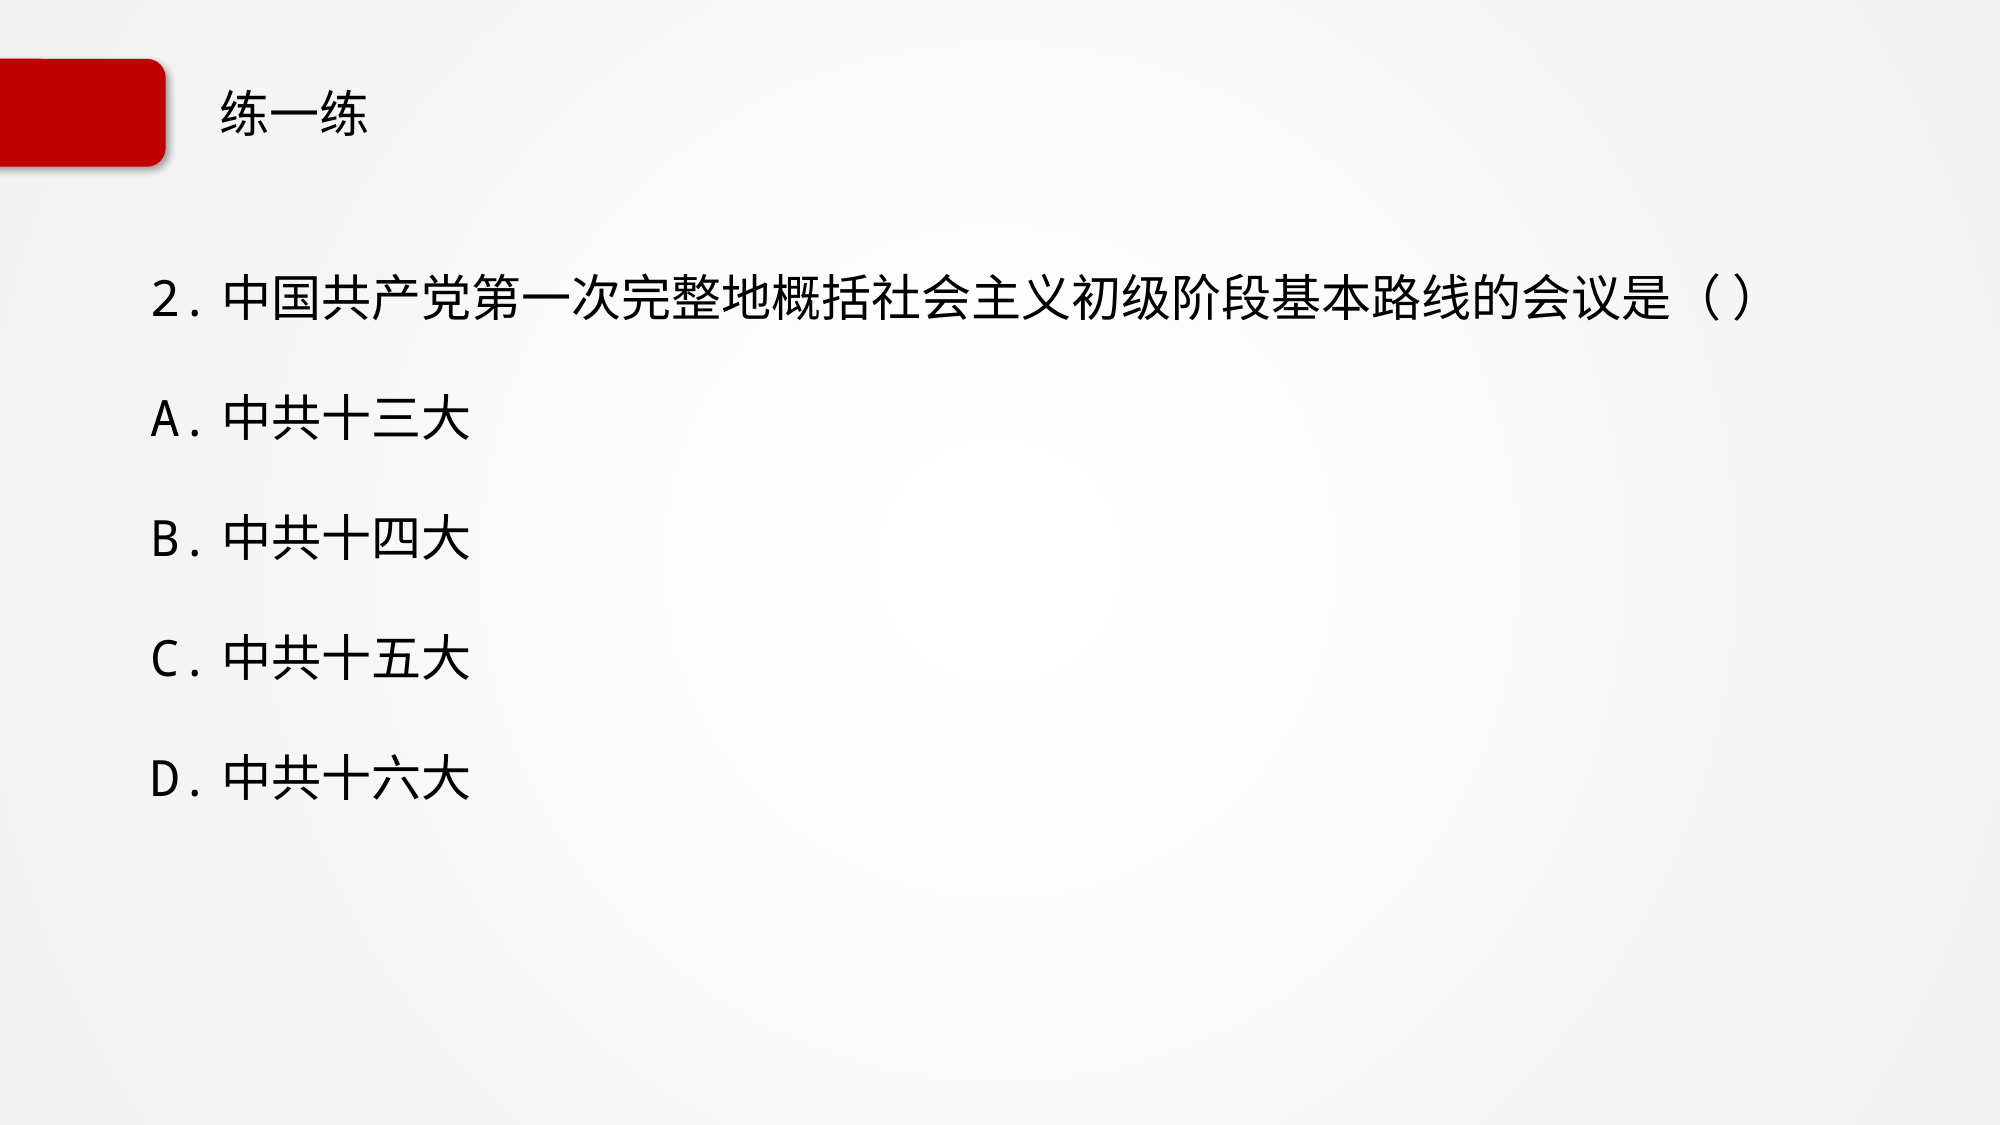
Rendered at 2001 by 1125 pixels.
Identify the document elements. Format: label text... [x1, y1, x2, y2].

text_box [0, 58, 166, 167]
picture [0, 0, 2000, 1125]
title 练一练 [204, 72, 1877, 162]
text_box 2.中国共产党第一次完整地概括社会主义初级阶段基本路线的会议是（ ） A.中共十三大 B.中共十四大 C.中共十五大 D.中共十六大 [134, 259, 1877, 814]
